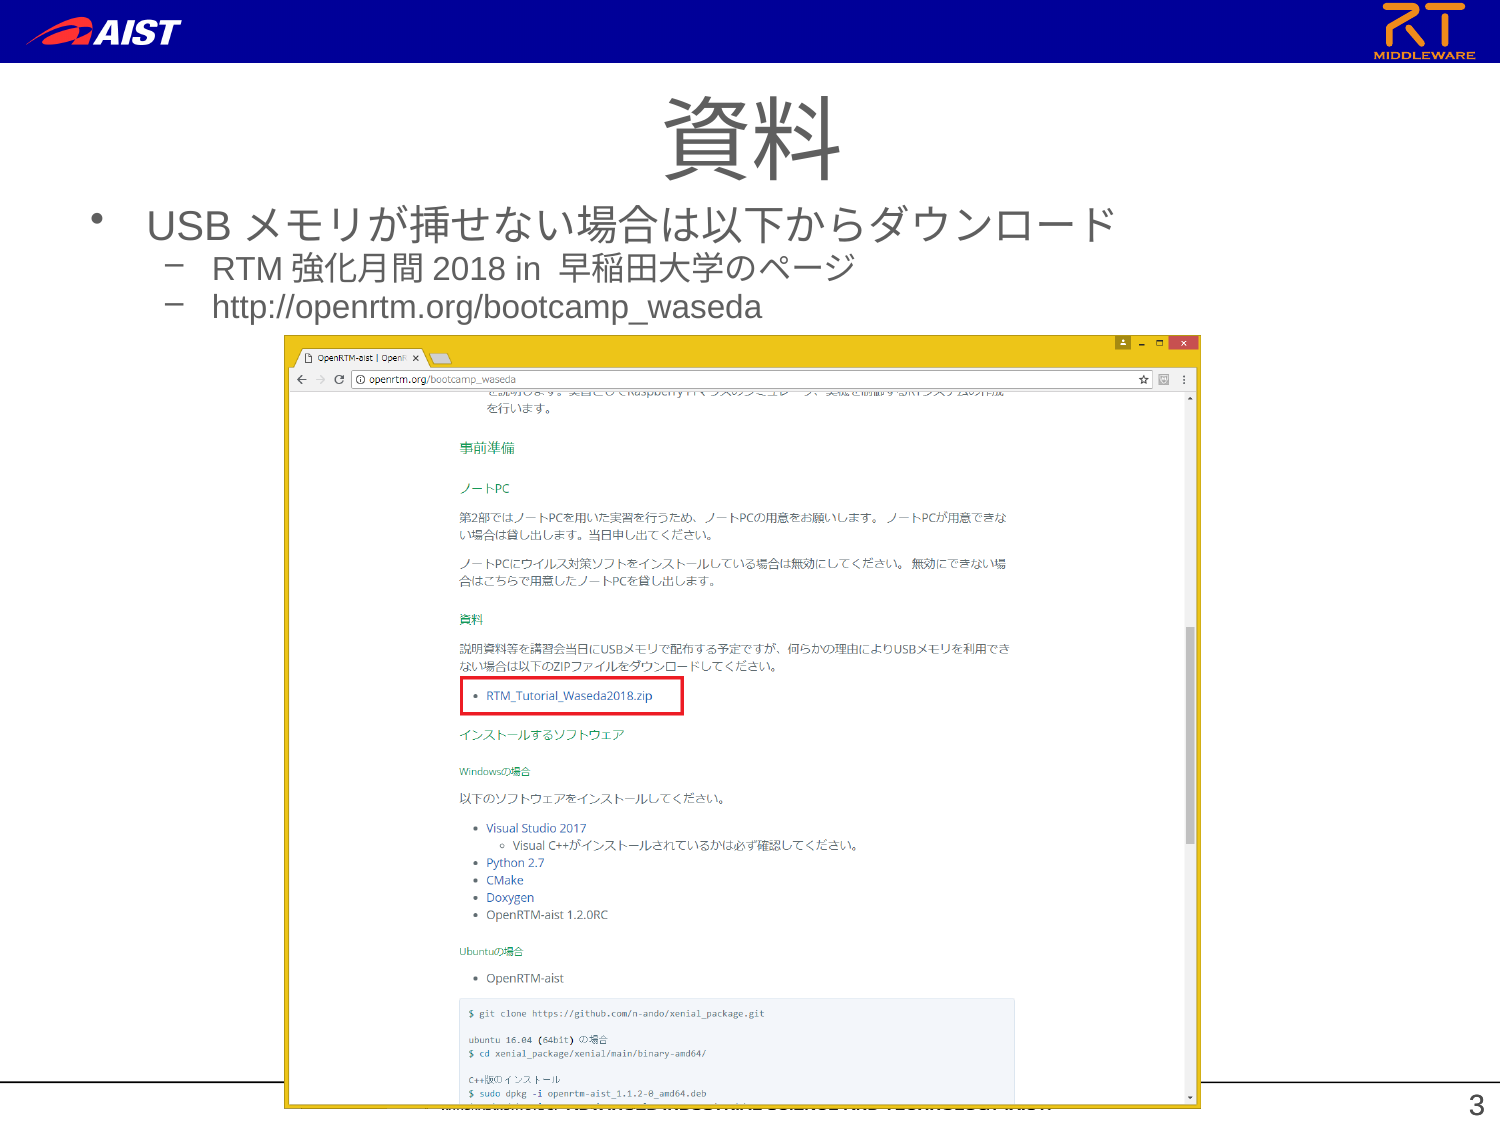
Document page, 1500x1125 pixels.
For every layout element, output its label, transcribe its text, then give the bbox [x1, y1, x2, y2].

title 資料 [29, 66, 1474, 208]
list USBメモリが挿せない場合は以下からダウンロード RTM強化月間2018 in 早稲田大学のページ http://openrtm.org/bootcamp_waseda [75, 208, 1374, 880]
picture [0, 0, 1500, 63]
picture [284, 335, 1201, 1110]
text_box 3 [1149, 1078, 1500, 1125]
